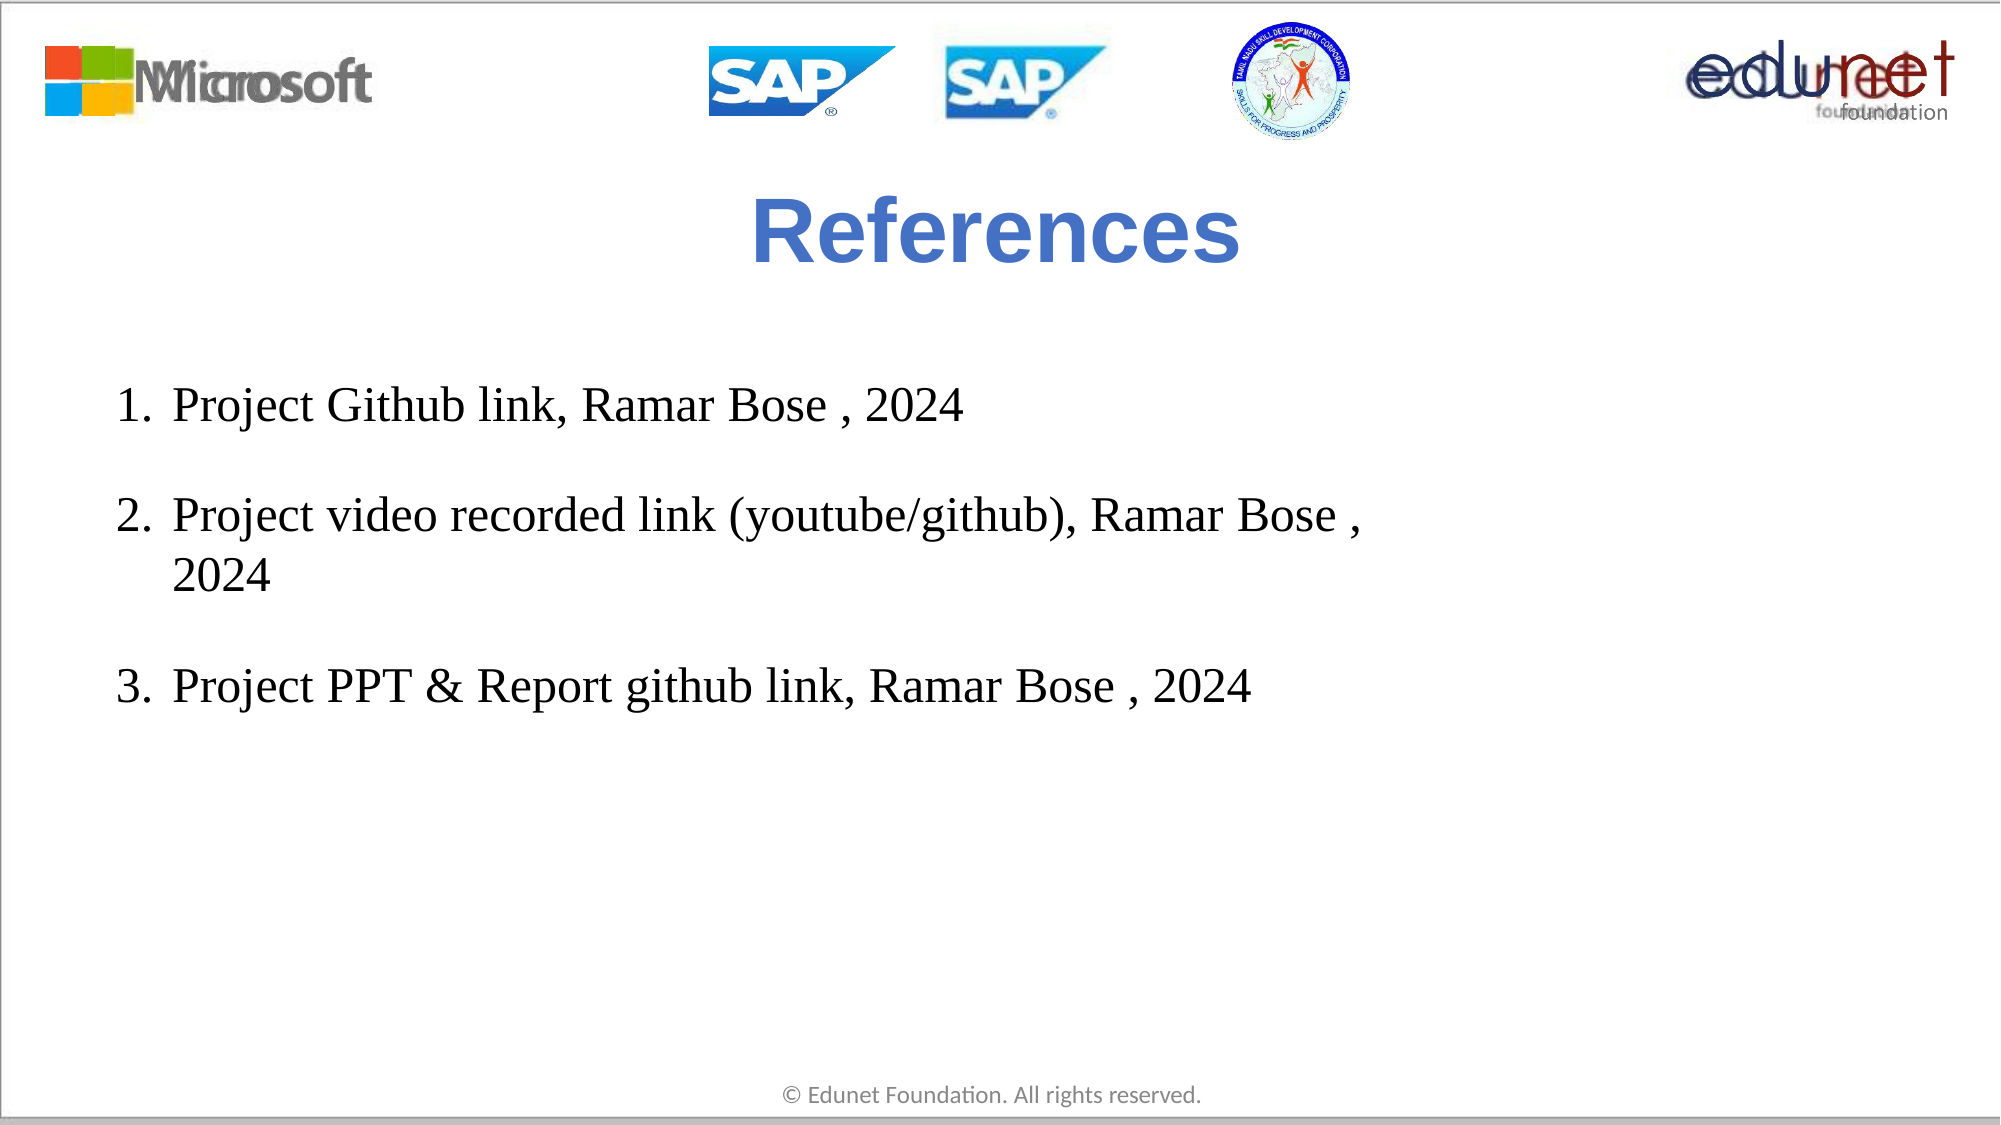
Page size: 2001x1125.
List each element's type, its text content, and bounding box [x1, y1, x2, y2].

title References [150, 124, 1850, 359]
text_box Project Github link, Ramar Bose , 2024 Project video recorded link (youtube/github), Ramar Bose , 2024 Project PPT & Report github link, Ramar Bose , 2024 [113, 369, 1473, 713]
footer © Edunet Foundation. All rights reserved. [779, 1082, 1248, 1125]
picture [0, 0, 2000, 1125]
